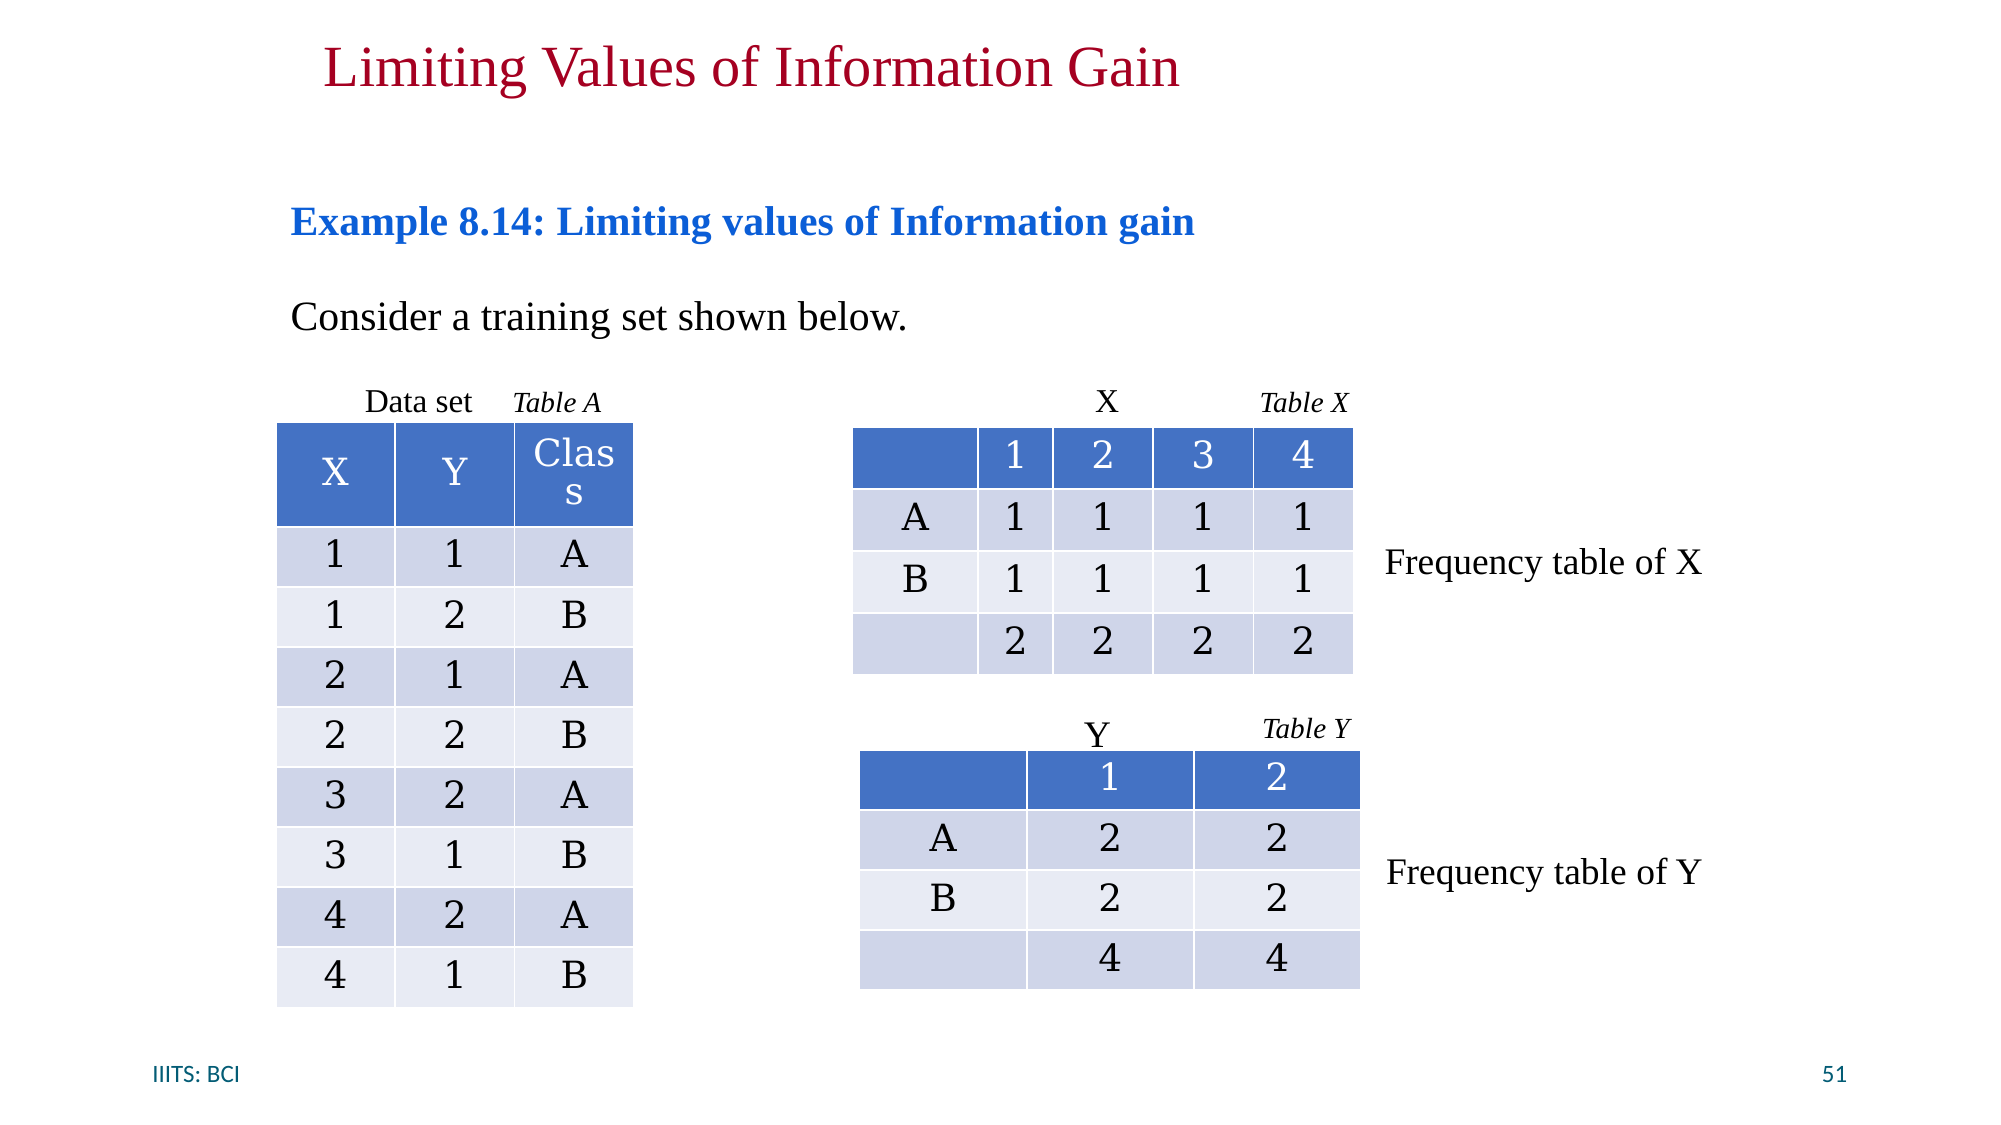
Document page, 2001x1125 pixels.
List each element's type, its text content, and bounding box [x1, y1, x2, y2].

table_cell B [515, 588, 633, 646]
table_cell B [515, 708, 633, 766]
table_header X [277, 423, 394, 526]
table_cell 2 [277, 648, 394, 706]
table_cell 1 [396, 948, 514, 1007]
text_box Frequency table of X [1369, 529, 1719, 590]
table_cell 3 [277, 768, 394, 826]
table_cell 2 [396, 768, 514, 826]
text_box Table Y [1247, 701, 1365, 752]
table_cell A [515, 528, 633, 586]
text_box Frequency table of Y [1371, 839, 1718, 899]
table_header Class [515, 423, 633, 526]
table_cell 1 [277, 588, 394, 646]
title Limiting Values of Information Gain [308, 21, 1692, 115]
table_cell 2 [396, 588, 514, 646]
text_box Example 8.14: Limiting values of Information gain Consider a training set shown below. Data set Table A X Table X Y [275, 141, 1725, 746]
table_cell B [515, 828, 633, 886]
table_header Y [396, 423, 514, 526]
table_cell 4 [277, 888, 394, 946]
table_cell 2 [277, 708, 394, 766]
table_cell 2 [396, 888, 514, 946]
table_cell A [515, 648, 633, 706]
table_cell 1 [396, 528, 514, 586]
table_cell 2 [396, 708, 514, 766]
table_cell 1 [277, 528, 394, 586]
slide_number 51 [1412, 1042, 1863, 1103]
table_cell 4 [277, 948, 394, 1007]
text_box Y [1069, 702, 1126, 763]
table_cell A [515, 888, 633, 946]
table_cell B [515, 948, 633, 1007]
slide_number IIITS: BCI [137, 1042, 588, 1103]
table_cell A [515, 768, 633, 826]
table_cell 3 [277, 828, 394, 886]
table_cell 1 [396, 648, 514, 706]
table_cell 1 [396, 828, 514, 886]
